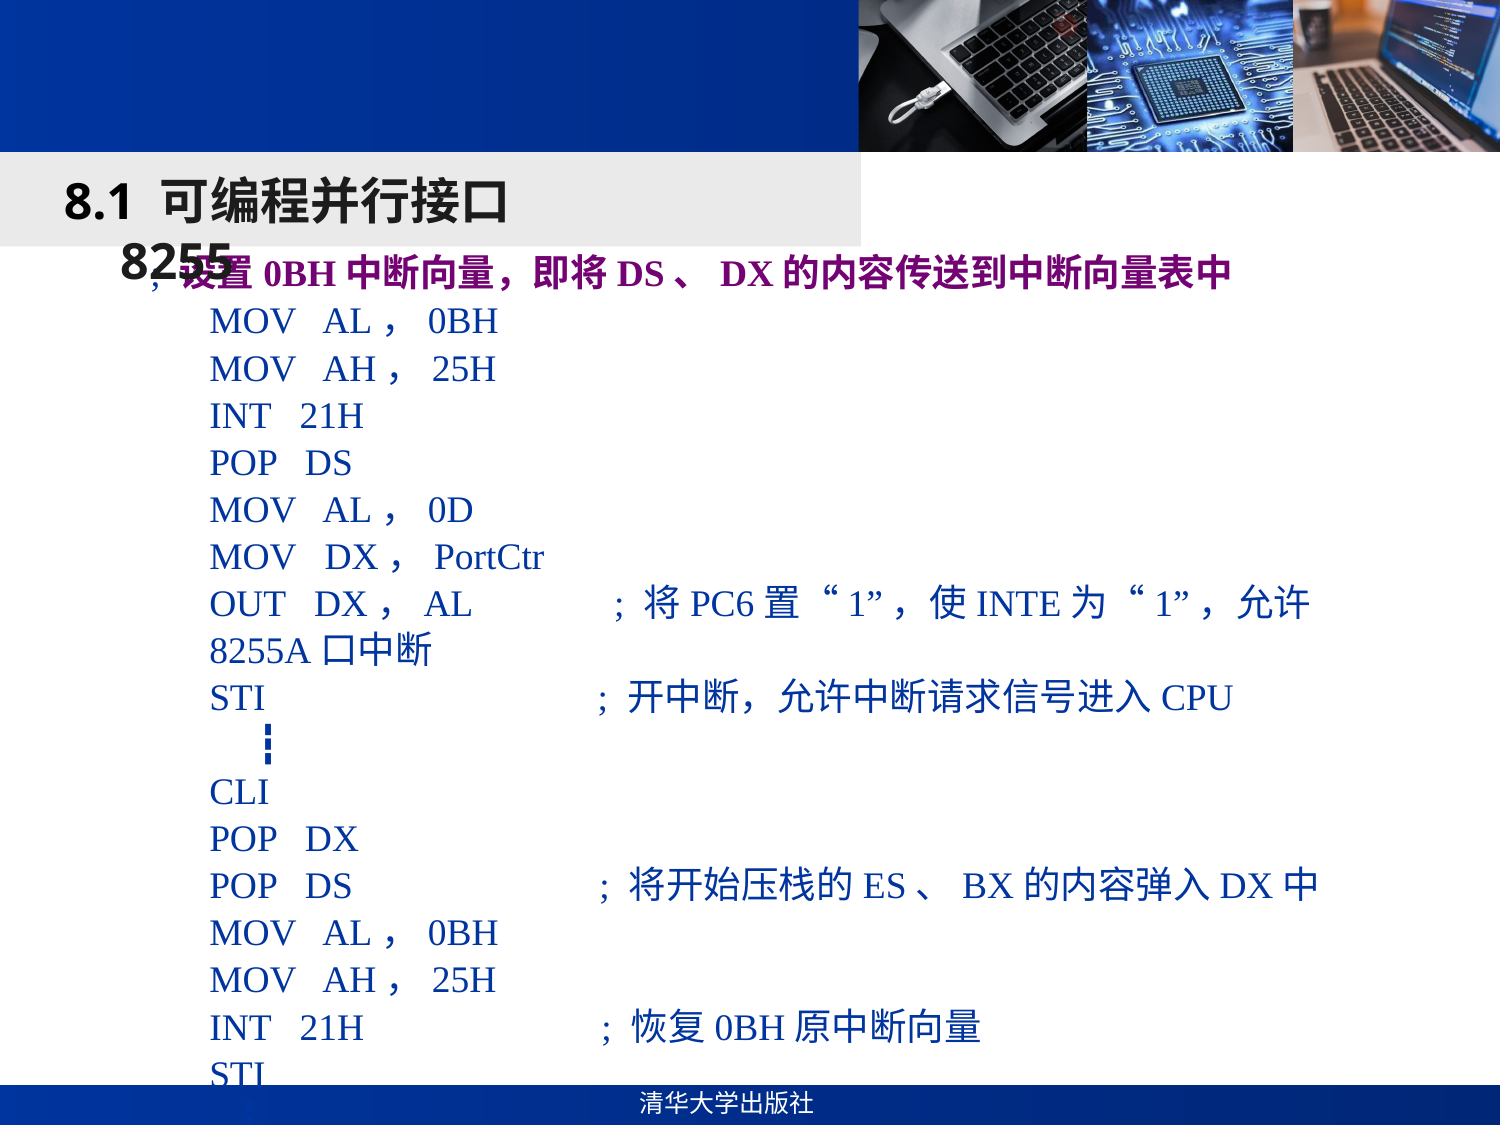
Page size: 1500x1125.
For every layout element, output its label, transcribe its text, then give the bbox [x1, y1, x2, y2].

text_box ; 设置0BH中断向量，即将DS、DX的内容传送到中断向量表中 MOV AL，0BH MOV AH，25H INT 21H POP DS MOV AL，0D MOV DX，PortCtr OUT DX，AL ; 将PC6置“1”，使INTE为“1”，允许8255A口中断 STI ; 开中断，允许中断请求信号进入CPU ┇ CLI POP DX POP DS ; 将开始压栈的ES、BX的内容弹入DX中 MOV AL，0BH MOV AH，25H INT 21H ; 恢复0BH原中断向量 STI ┇ [135, 239, 1413, 1125]
list 8.1 可编程并行接口8255 [49, 162, 644, 258]
picture [858, 0, 1500, 152]
